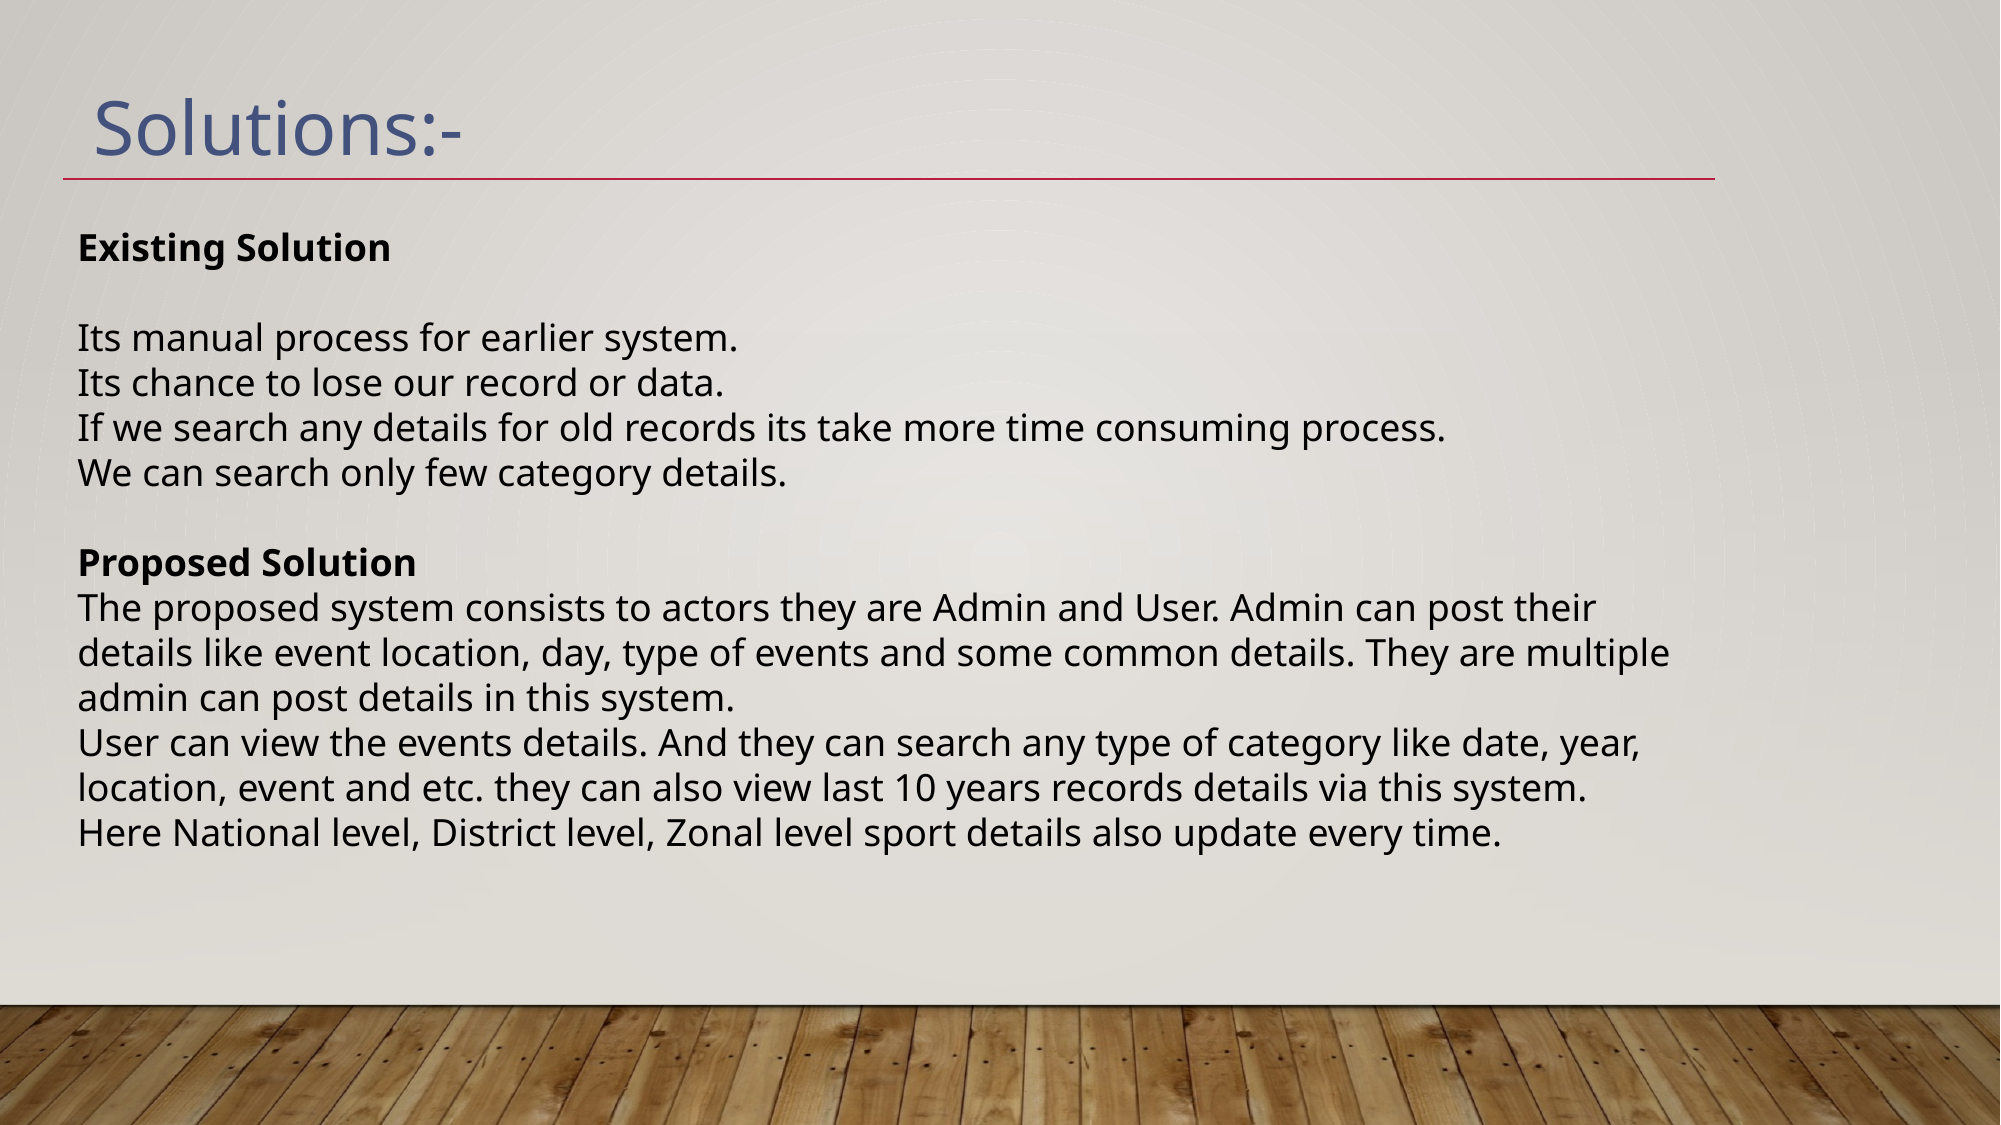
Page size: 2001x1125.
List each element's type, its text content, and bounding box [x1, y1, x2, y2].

text_box Existing Solution Its manual process for earlier system. Its chance to lose our record or data. If we search any details for old records its take more time consuming process. We can search only few category details. Proposed Solution The proposed system consists to actors they are Admin and User. Admin can post their details like event location, day, type of events and some common details. They are multiple admin can post details in this system. User can view the events details. And they can search any type of category like date, year, location, event and etc. they can also view last 10 years records details via this system. Here National level, District level, Zonal level sport details also update every time. [62, 216, 1716, 907]
text_box Solutions:- [78, 72, 948, 178]
picture [0, 1005, 2000, 1125]
